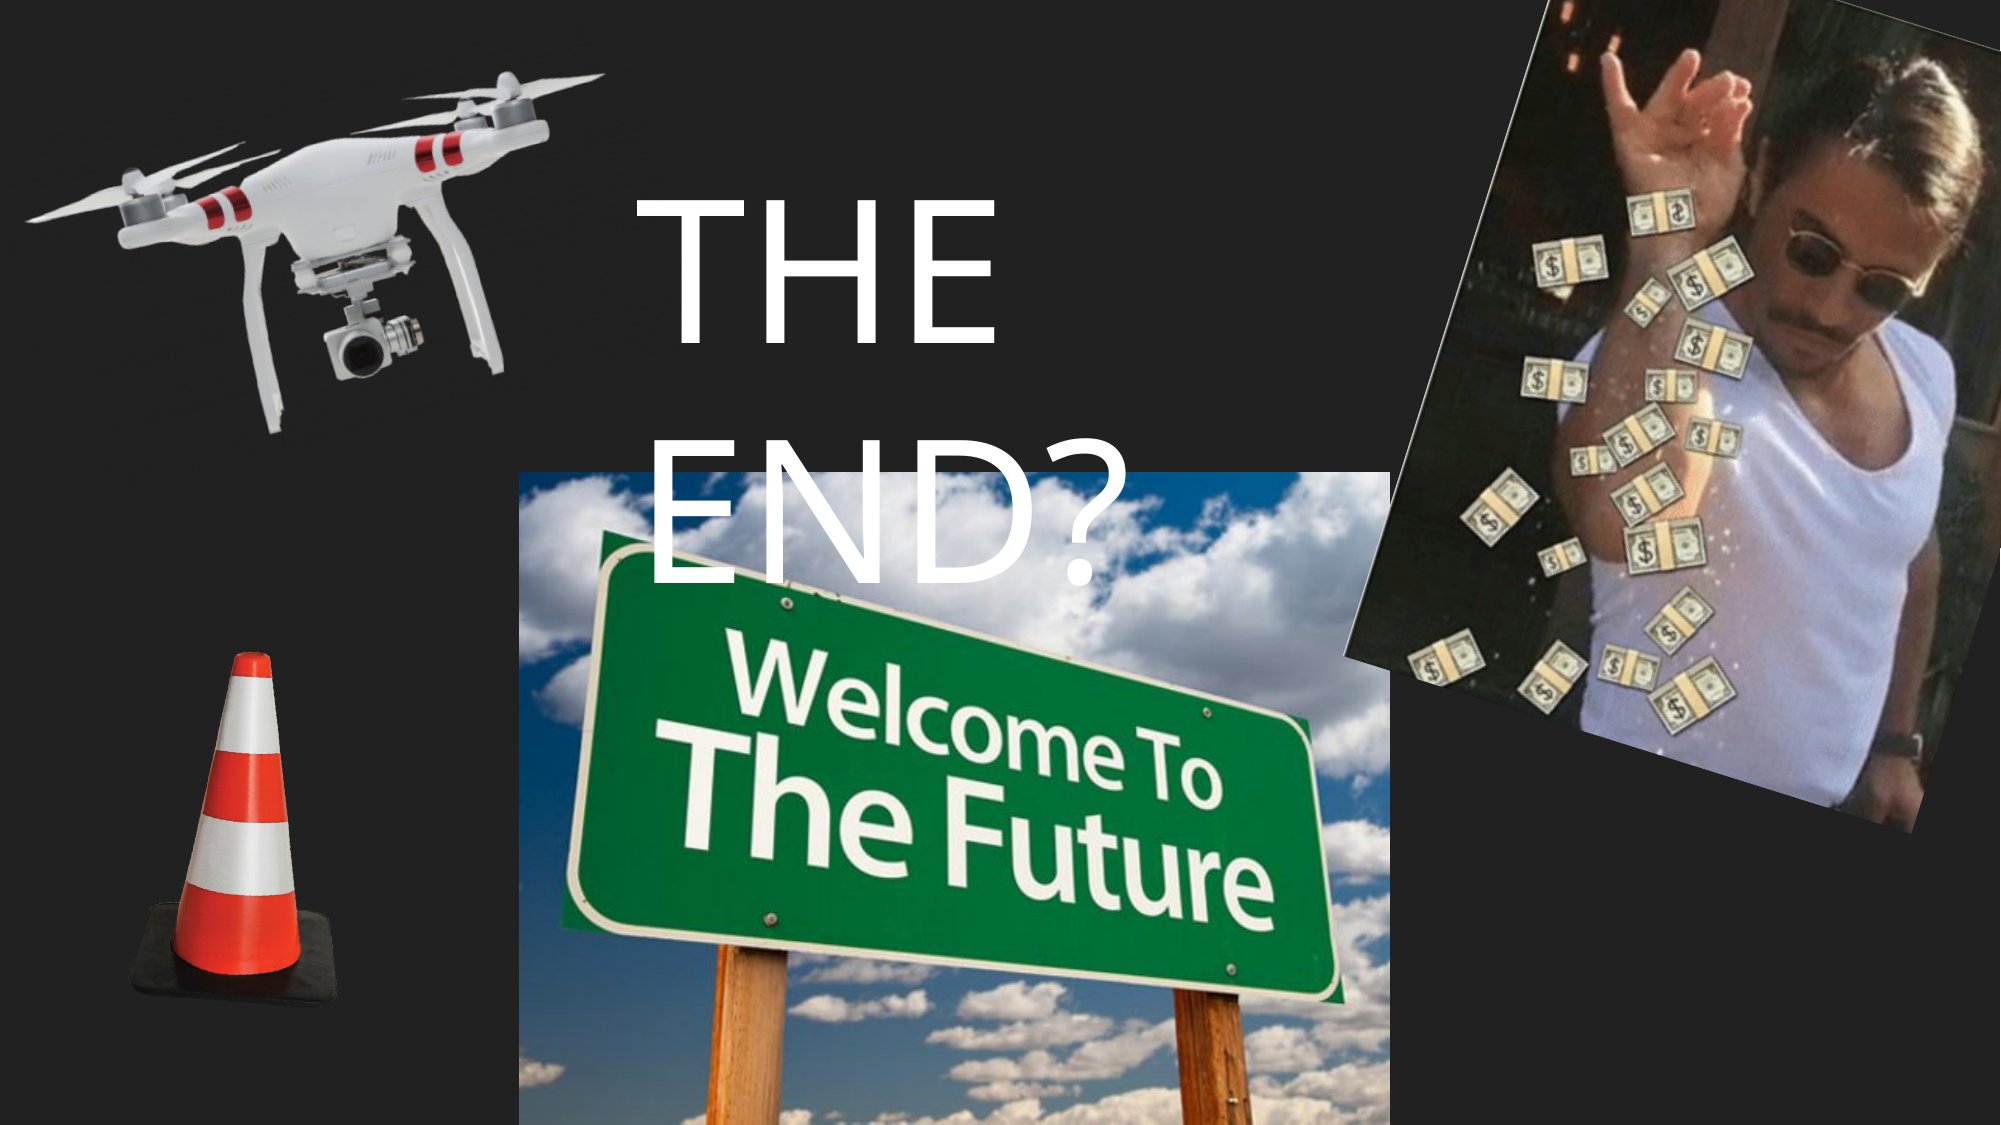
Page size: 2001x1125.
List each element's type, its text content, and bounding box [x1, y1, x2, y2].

picture [518, 0, 2001, 1125]
text_box THE END? [621, 135, 1343, 471]
picture [0, 0, 673, 538]
picture [54, 638, 434, 1018]
